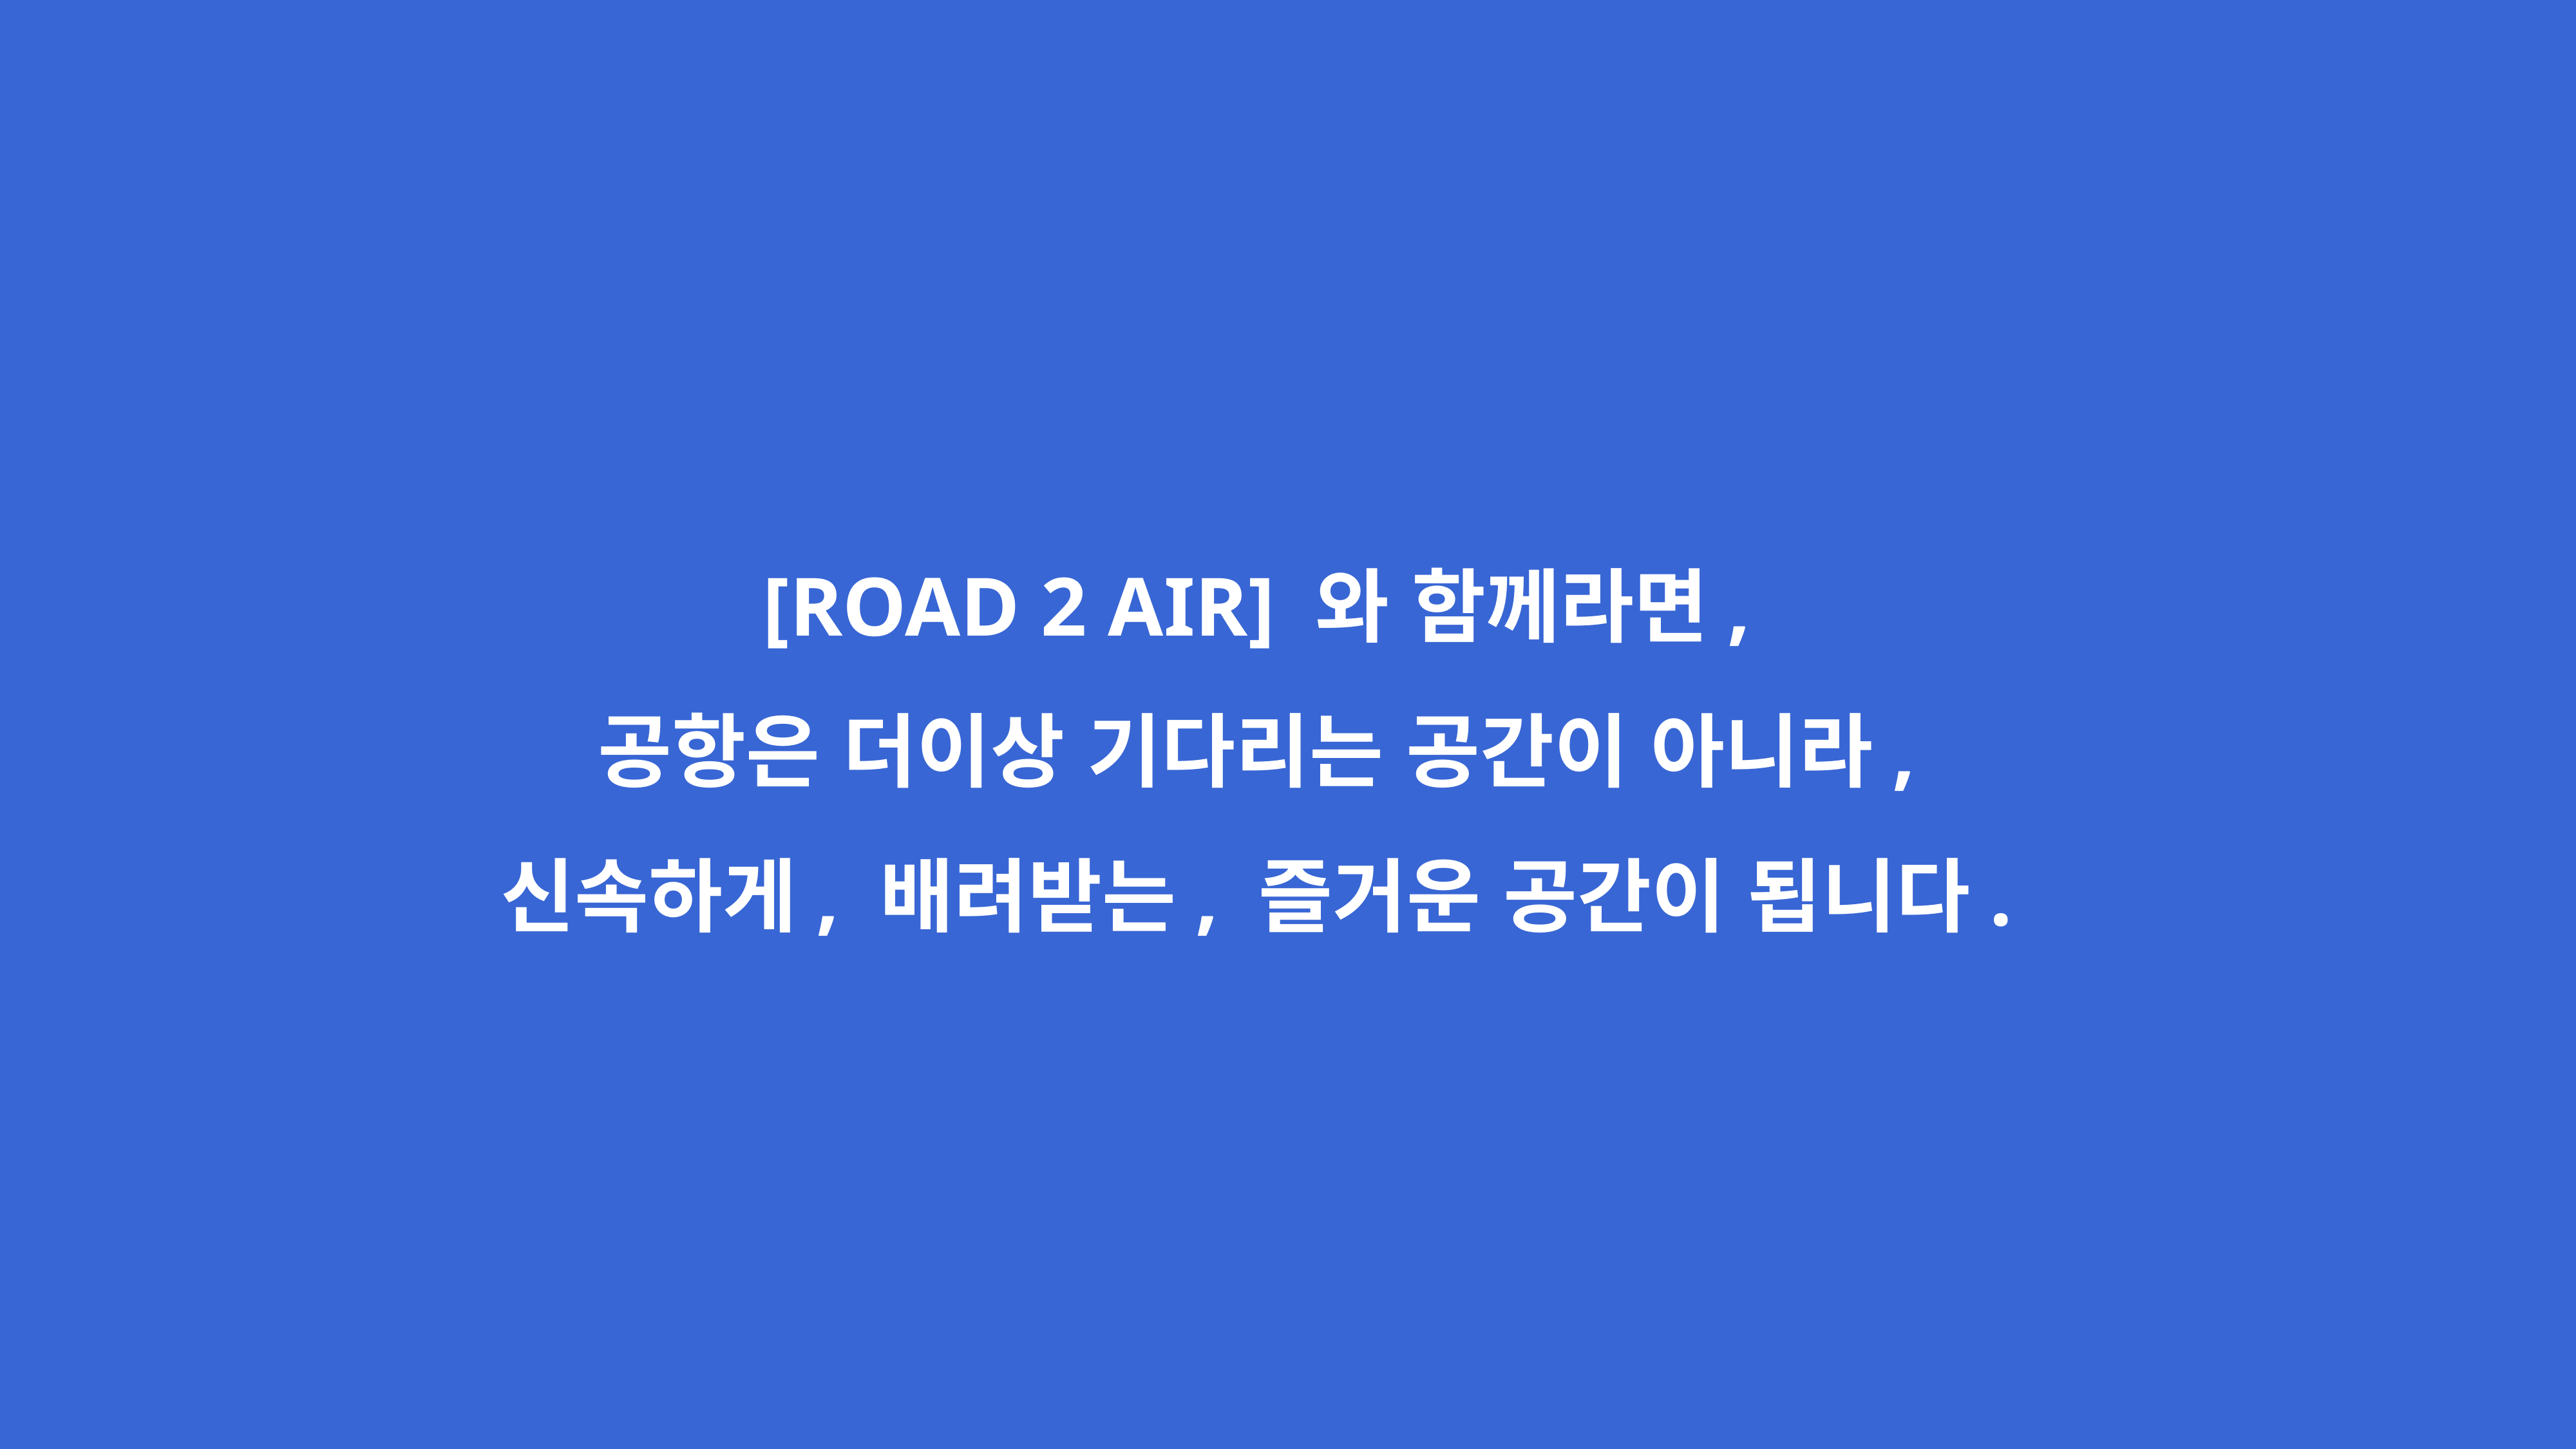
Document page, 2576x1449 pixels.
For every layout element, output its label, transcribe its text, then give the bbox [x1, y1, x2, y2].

text_box [ROAD 2 AIR] 와 함께라면, 공항은 더이상 기다리는 공간이 아니라, 신속하게, 배려받는, 즐거운 공간이 됩니다. [424, 515, 2089, 934]
